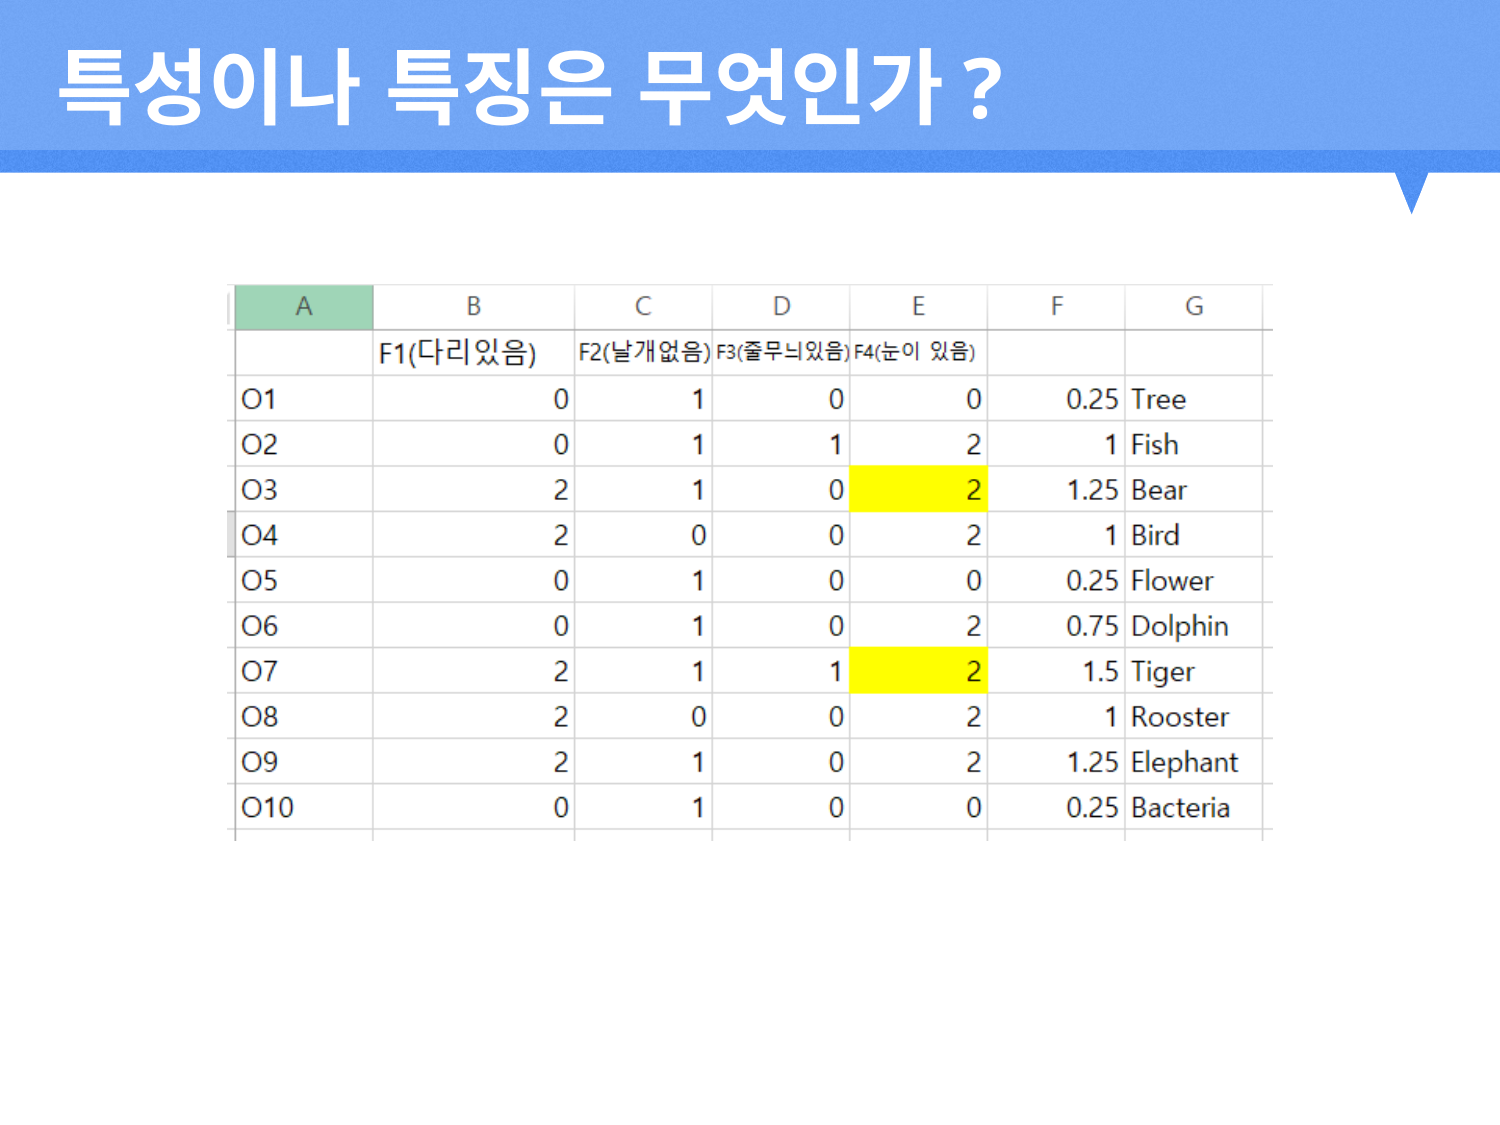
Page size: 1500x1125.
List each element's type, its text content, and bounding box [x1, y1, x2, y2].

text_box 특성이나 특징은 무엇인가? [41, 47, 1459, 119]
picture [227, 284, 1273, 841]
picture [0, 150, 1500, 213]
text_box (심화) 일상생활과 컴퓨팅 분야의 추상화 기법 [0, 0, 1500, 150]
